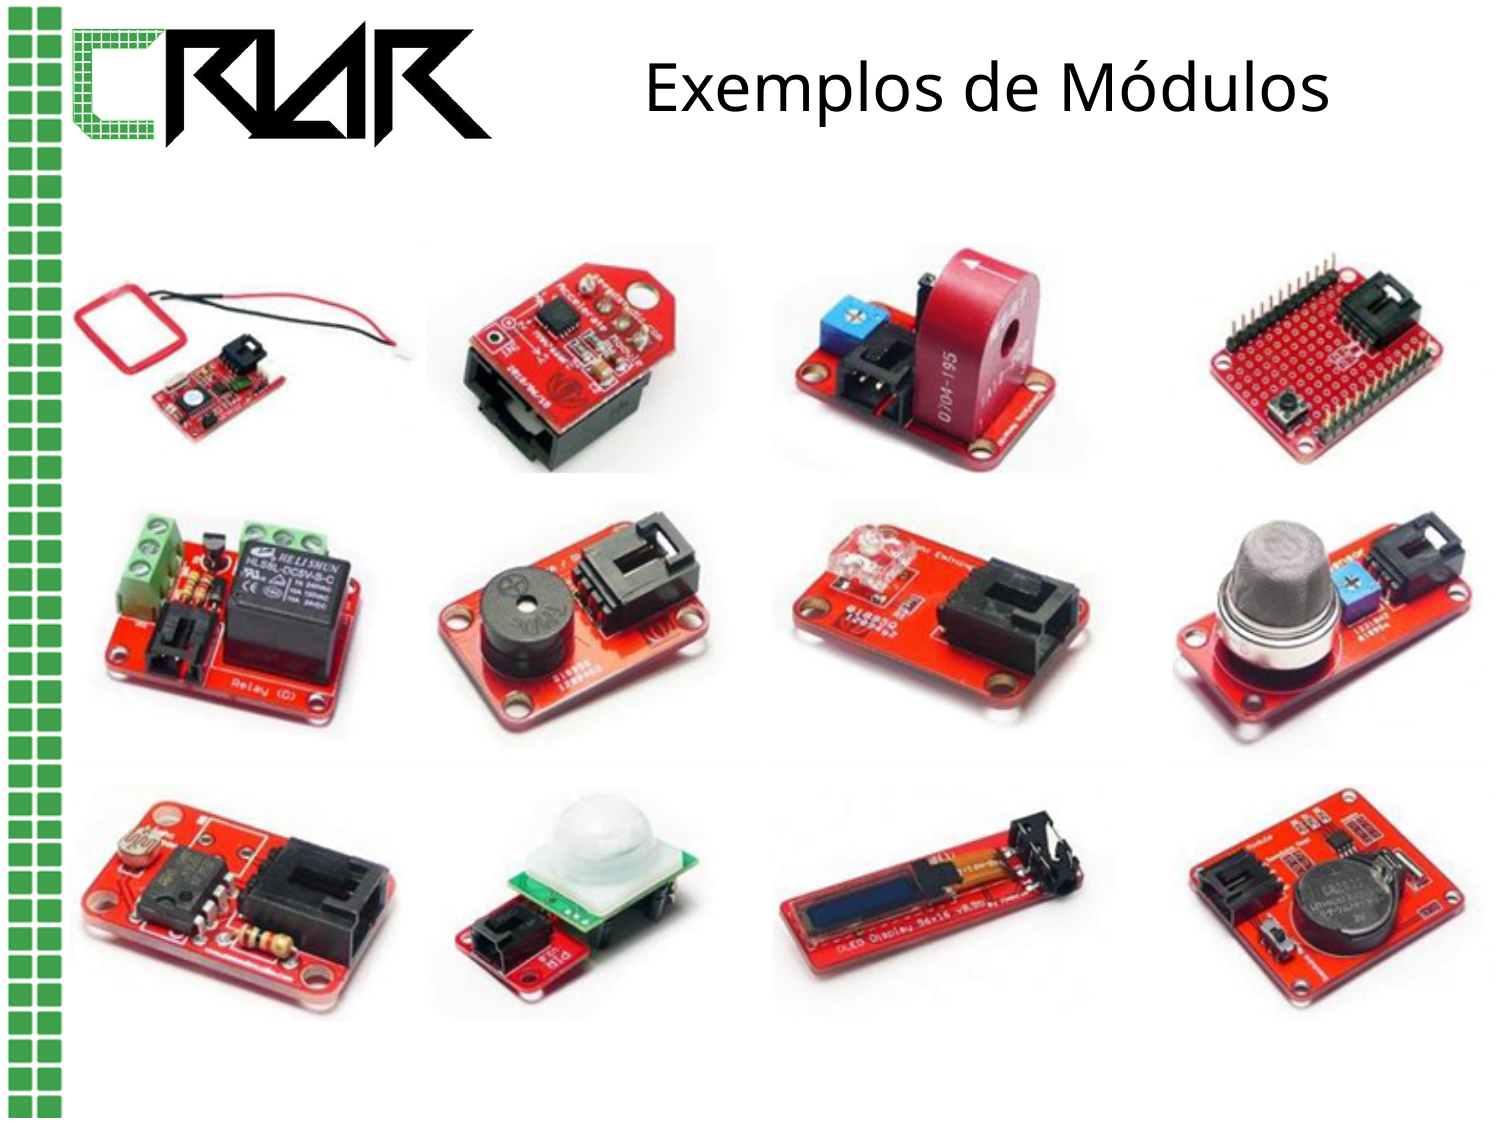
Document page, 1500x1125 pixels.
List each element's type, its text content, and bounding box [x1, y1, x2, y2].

picture [68, 18, 496, 151]
picture [6, 4, 66, 1118]
text_box Exemplos de Módulos [501, 31, 1497, 138]
picture [69, 243, 1492, 1021]
